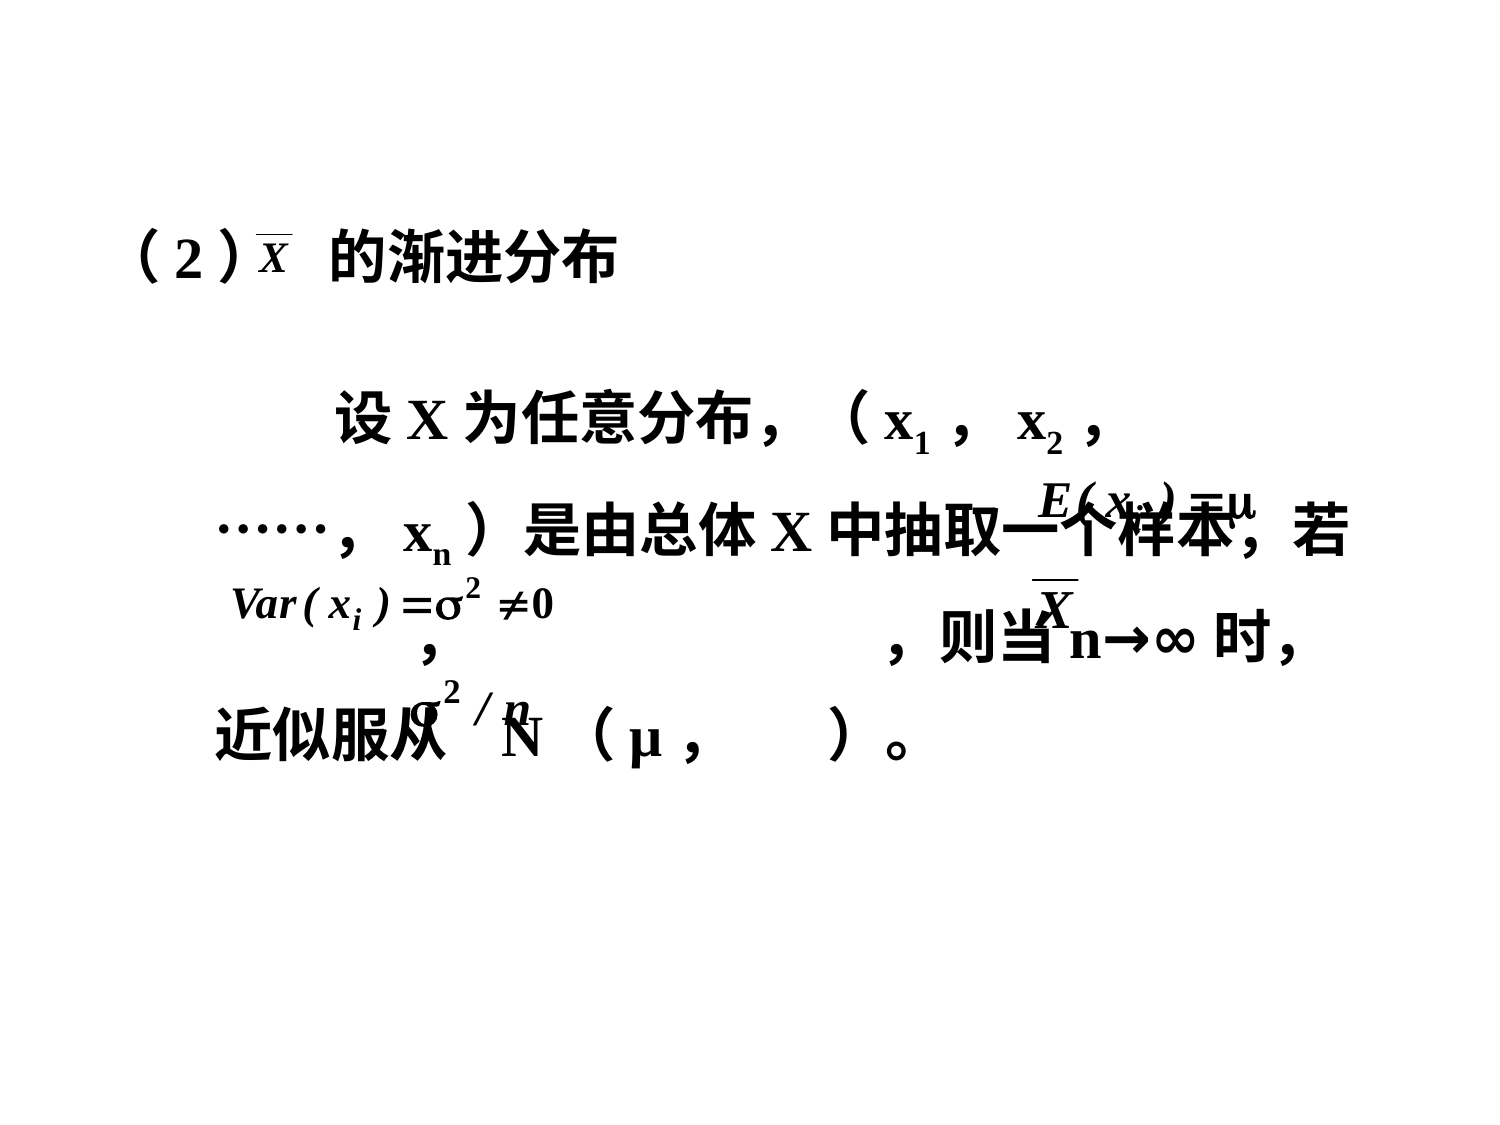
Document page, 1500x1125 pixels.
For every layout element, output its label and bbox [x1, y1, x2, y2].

text_box [199, 341, 1401, 751]
text_box [87, 212, 963, 298]
